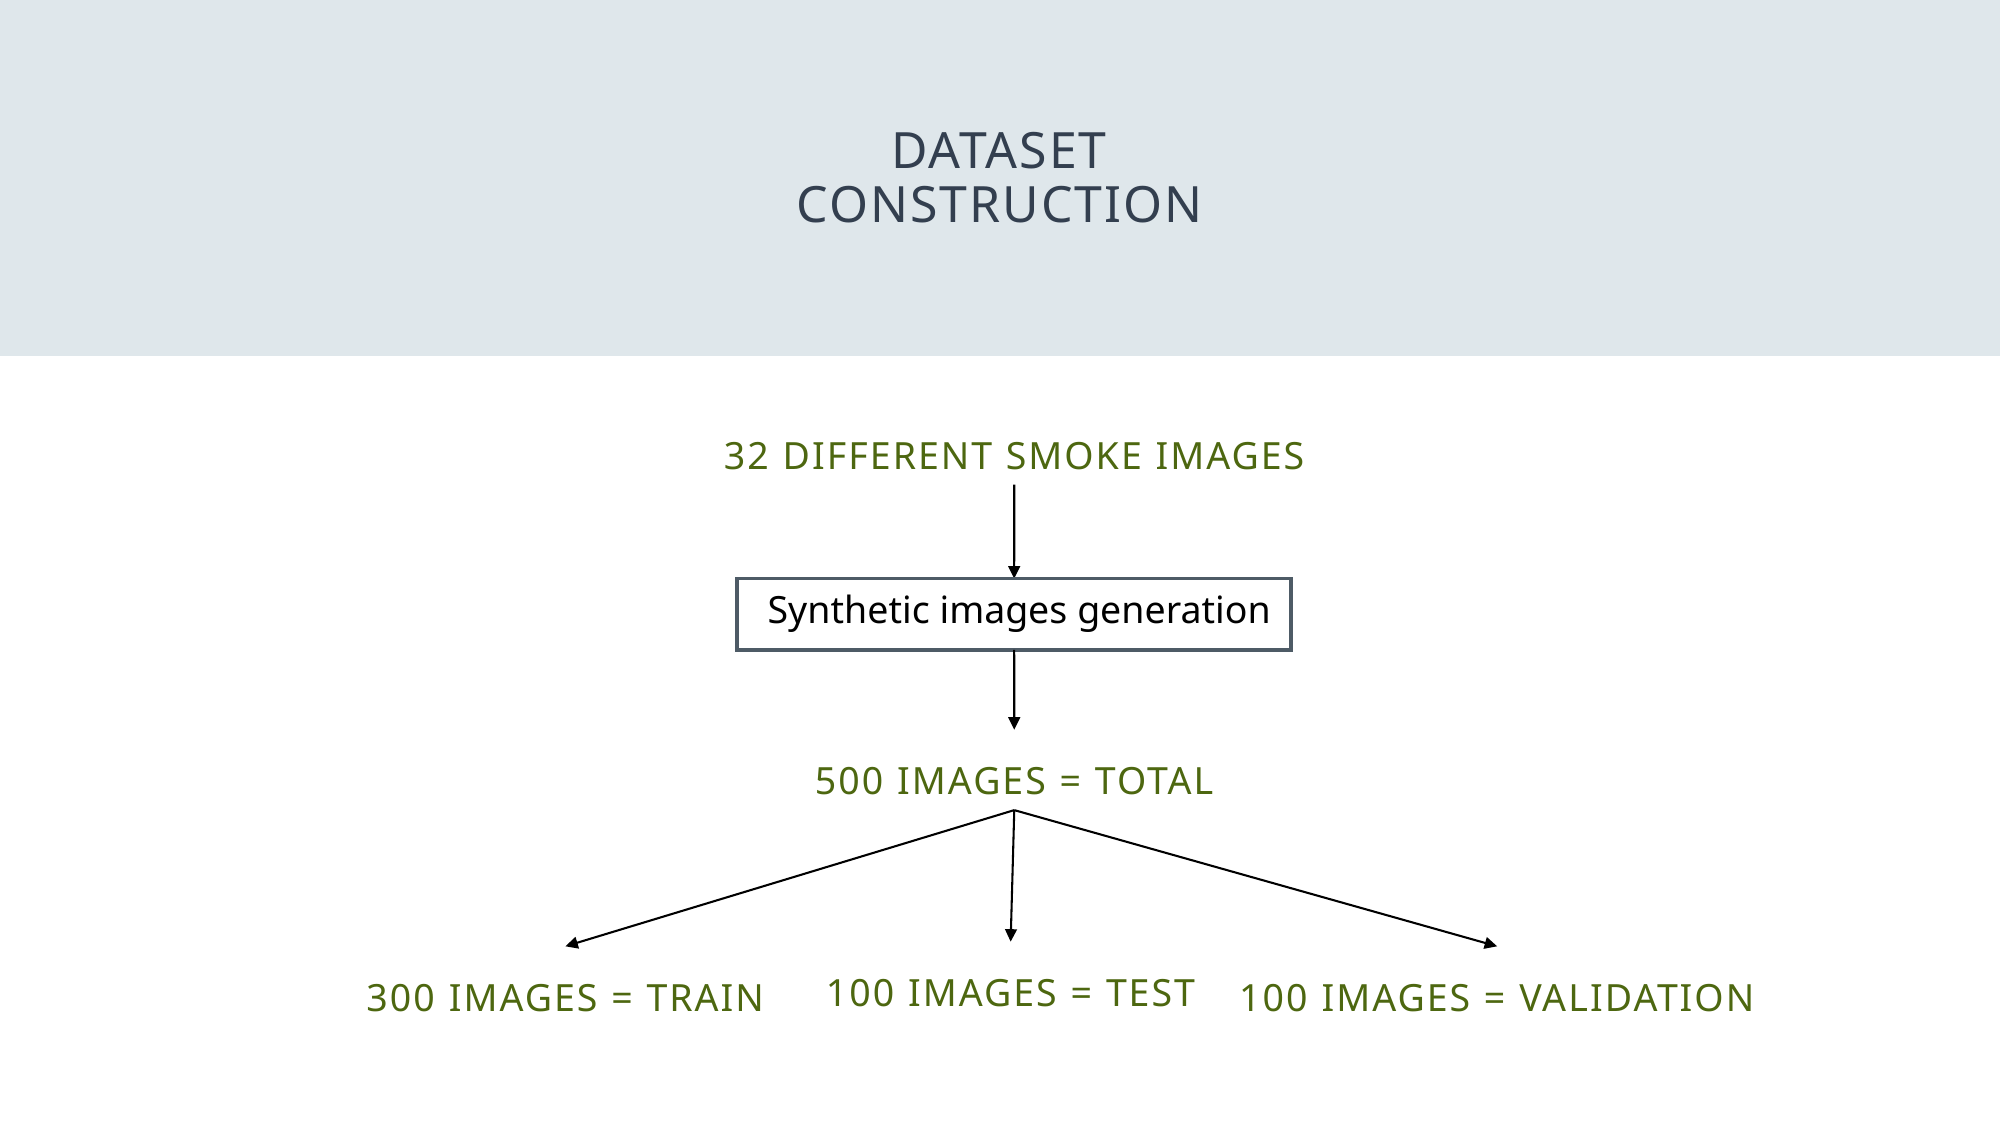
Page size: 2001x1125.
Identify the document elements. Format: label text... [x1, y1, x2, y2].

text_box 100 images = test [754, 947, 1181, 1023]
text_box [736, 577, 1292, 651]
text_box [1010, 810, 1014, 942]
text_box 300 images = train [309, 946, 822, 1027]
text_box 32 different smoke images [702, 403, 1326, 485]
text_box 100 images = validation [1181, 946, 1813, 1027]
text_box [1014, 810, 1498, 947]
title Dataset construction [137, 98, 1863, 262]
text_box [565, 810, 1014, 947]
list 500 images = total [799, 729, 1230, 810]
